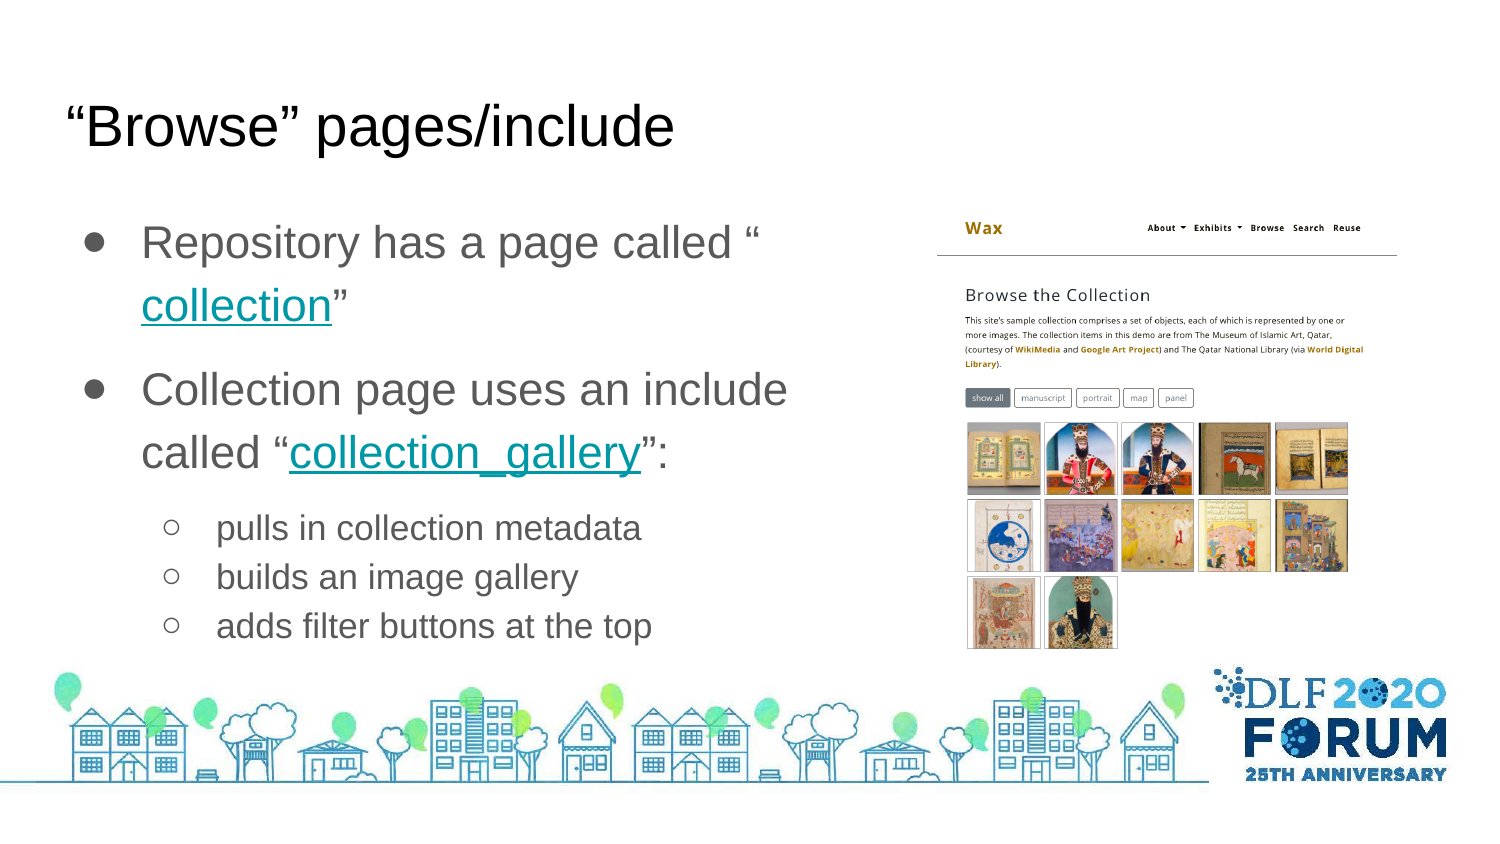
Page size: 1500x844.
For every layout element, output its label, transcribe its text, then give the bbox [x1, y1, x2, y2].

title “Browse” pages/include [51, 72, 1449, 167]
list Repository has a page called “collection” Collection page uses an include called “collection_gallery”: pulls in collection metadata builds an image gallery adds filter buttons at the top [51, 189, 831, 750]
picture [0, 0, 1500, 844]
